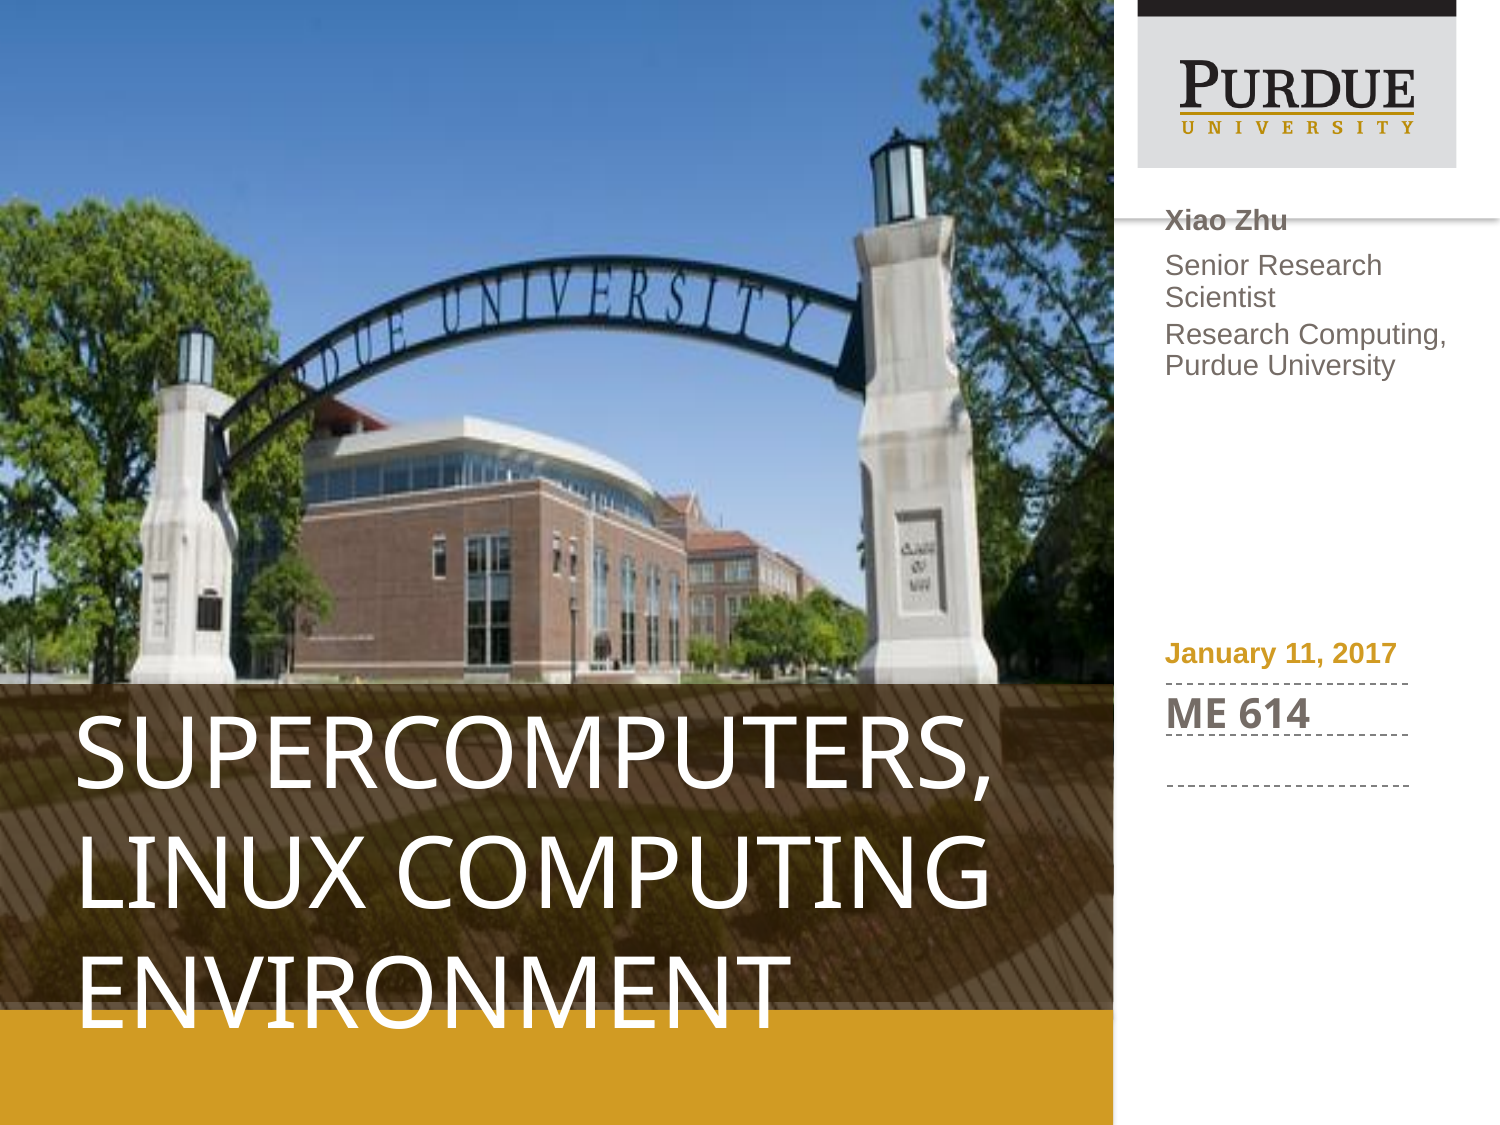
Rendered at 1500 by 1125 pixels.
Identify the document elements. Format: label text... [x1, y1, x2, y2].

list ME 614 [1149, 678, 1470, 796]
list Xiao Zhu [1149, 193, 1470, 243]
list Senior Research Scientist Research Computing, Purdue University [1149, 243, 1470, 298]
list January 11, 2017 [1150, 626, 1470, 685]
text_box [0, 1026, 1114, 1125]
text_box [0, 683, 1114, 1020]
picture [0, 0, 1114, 683]
text_box [58, 1028, 1080, 1035]
